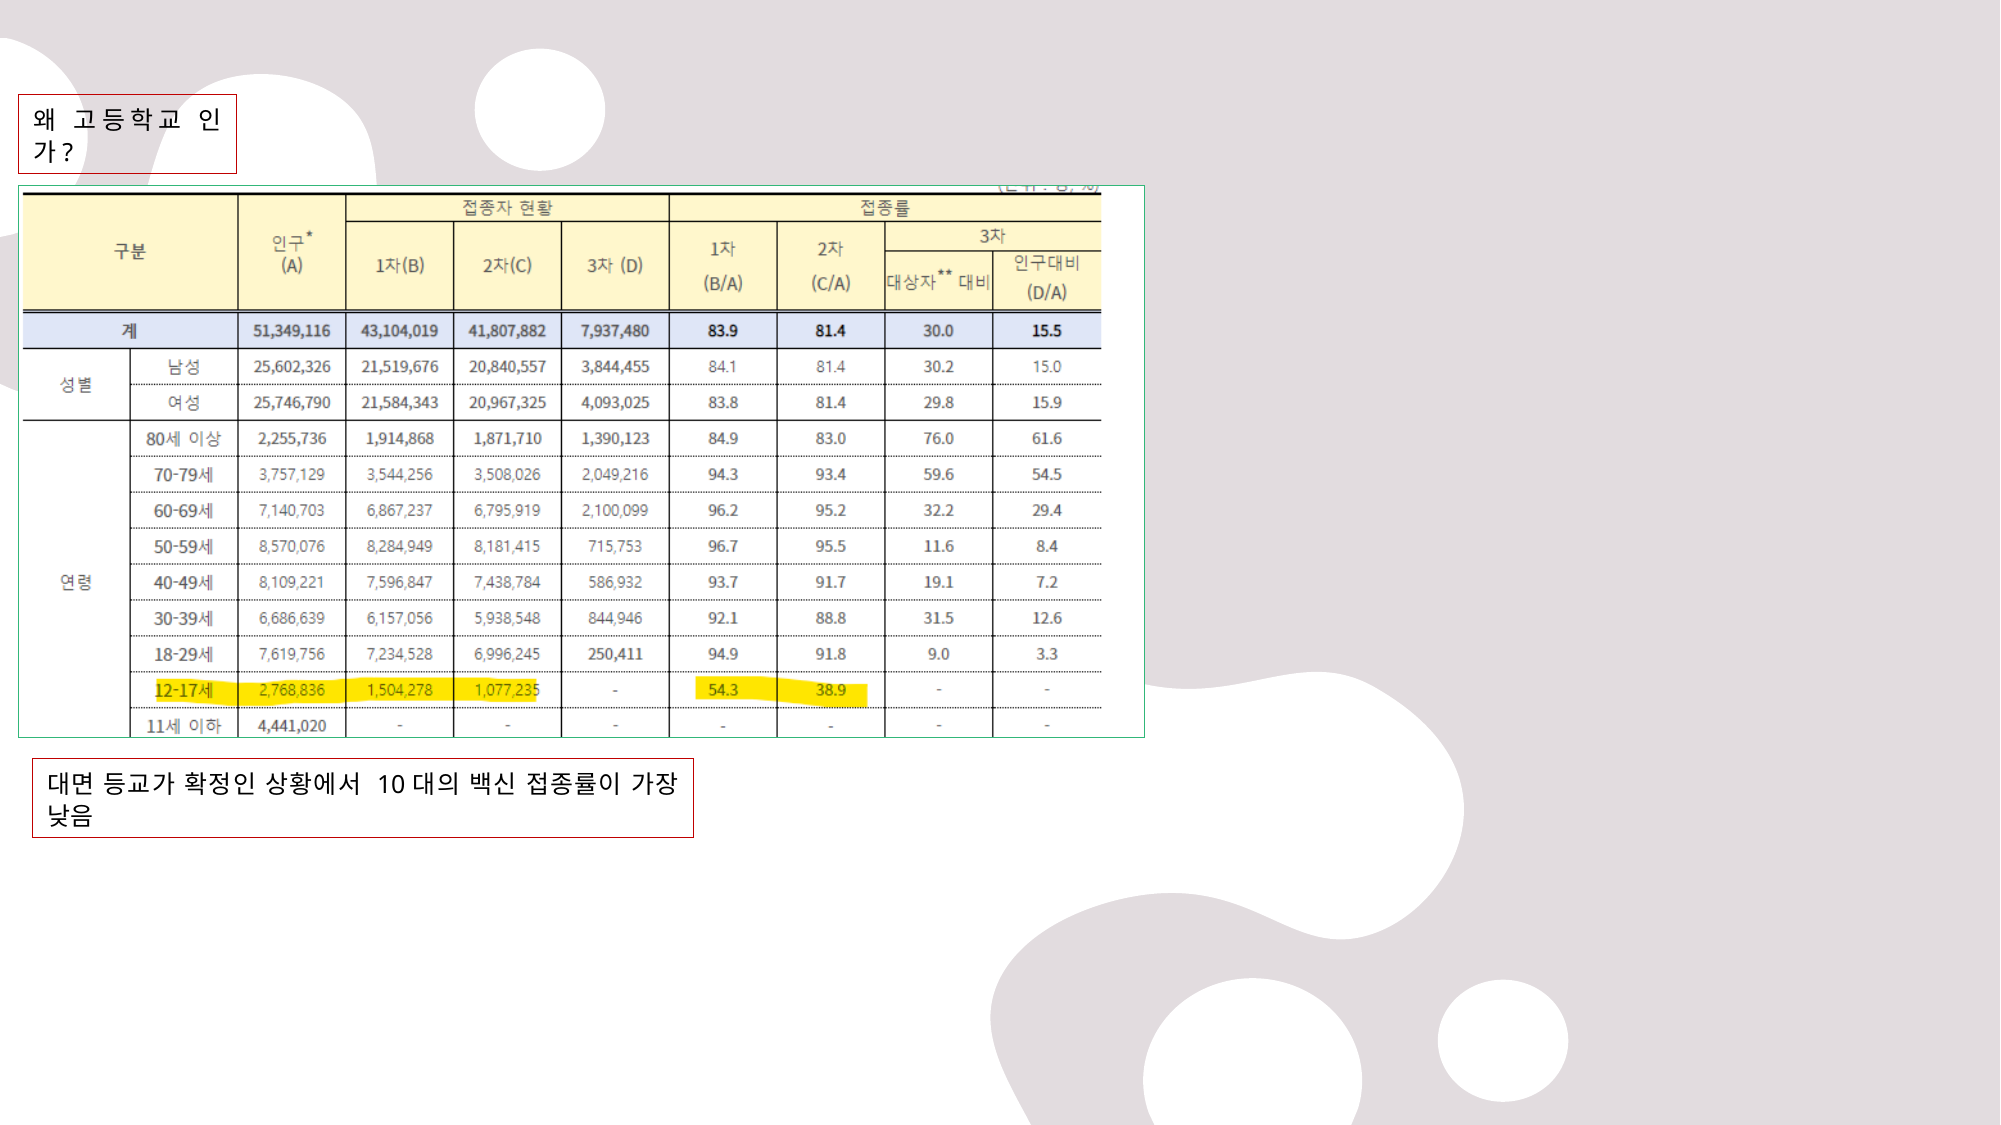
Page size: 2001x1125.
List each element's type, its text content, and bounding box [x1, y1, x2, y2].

text_box 왜 고등학교 인가? [18, 94, 237, 174]
picture [18, 185, 1145, 738]
text_box 대면 등교가 확정인 상황에서 10대의 백신 접종률이 가장 낮음 [32, 758, 694, 838]
